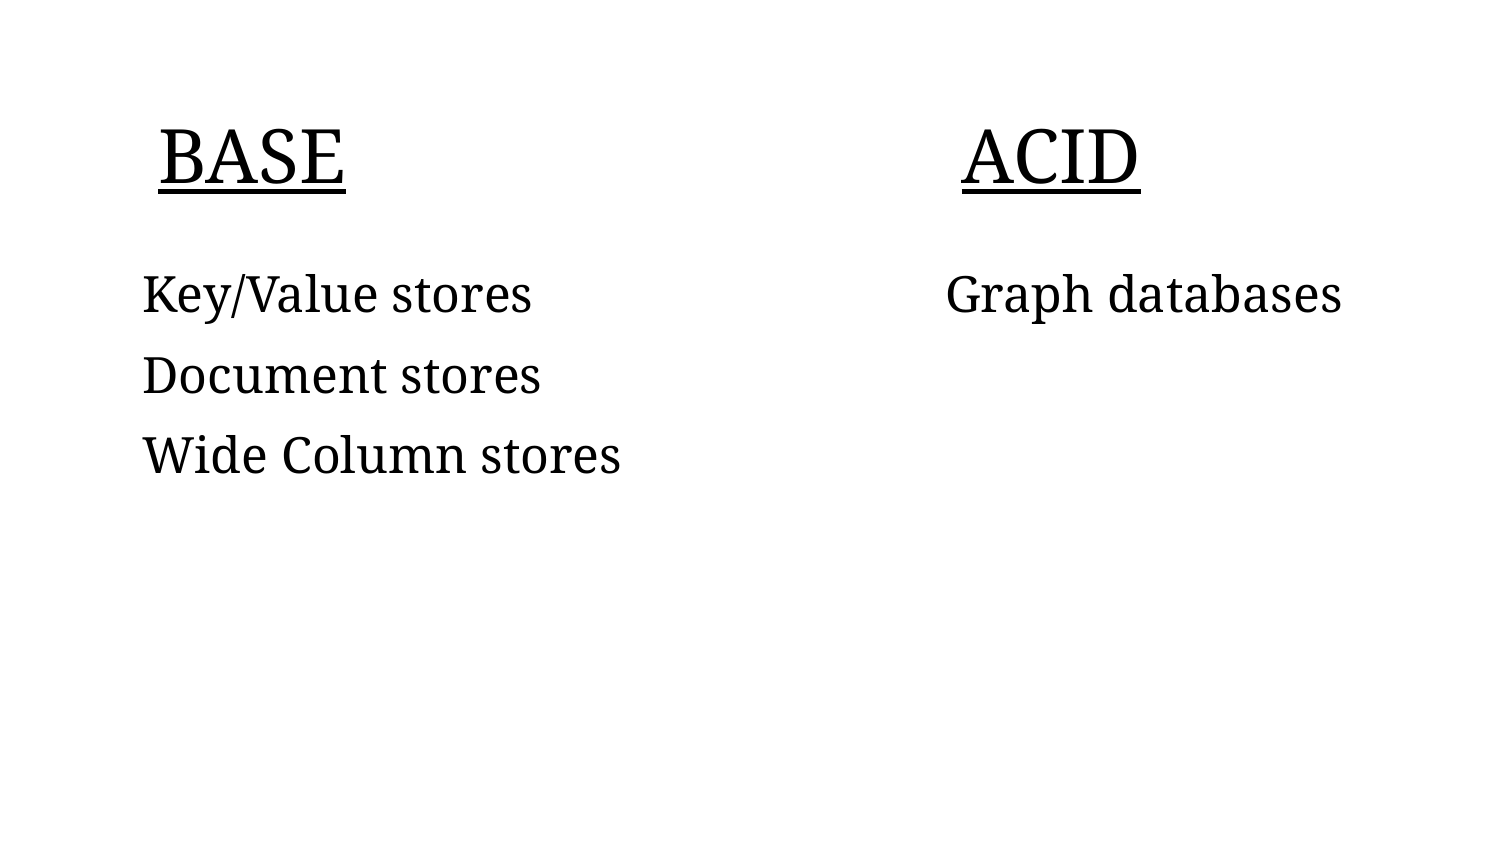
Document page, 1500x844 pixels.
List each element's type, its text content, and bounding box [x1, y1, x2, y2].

text_box Graph databases [930, 254, 1358, 330]
text_box BASE [143, 100, 362, 206]
text_box Key/Value stores Document stores Wide Column stores [127, 254, 637, 492]
text_box ACID [946, 100, 1157, 206]
